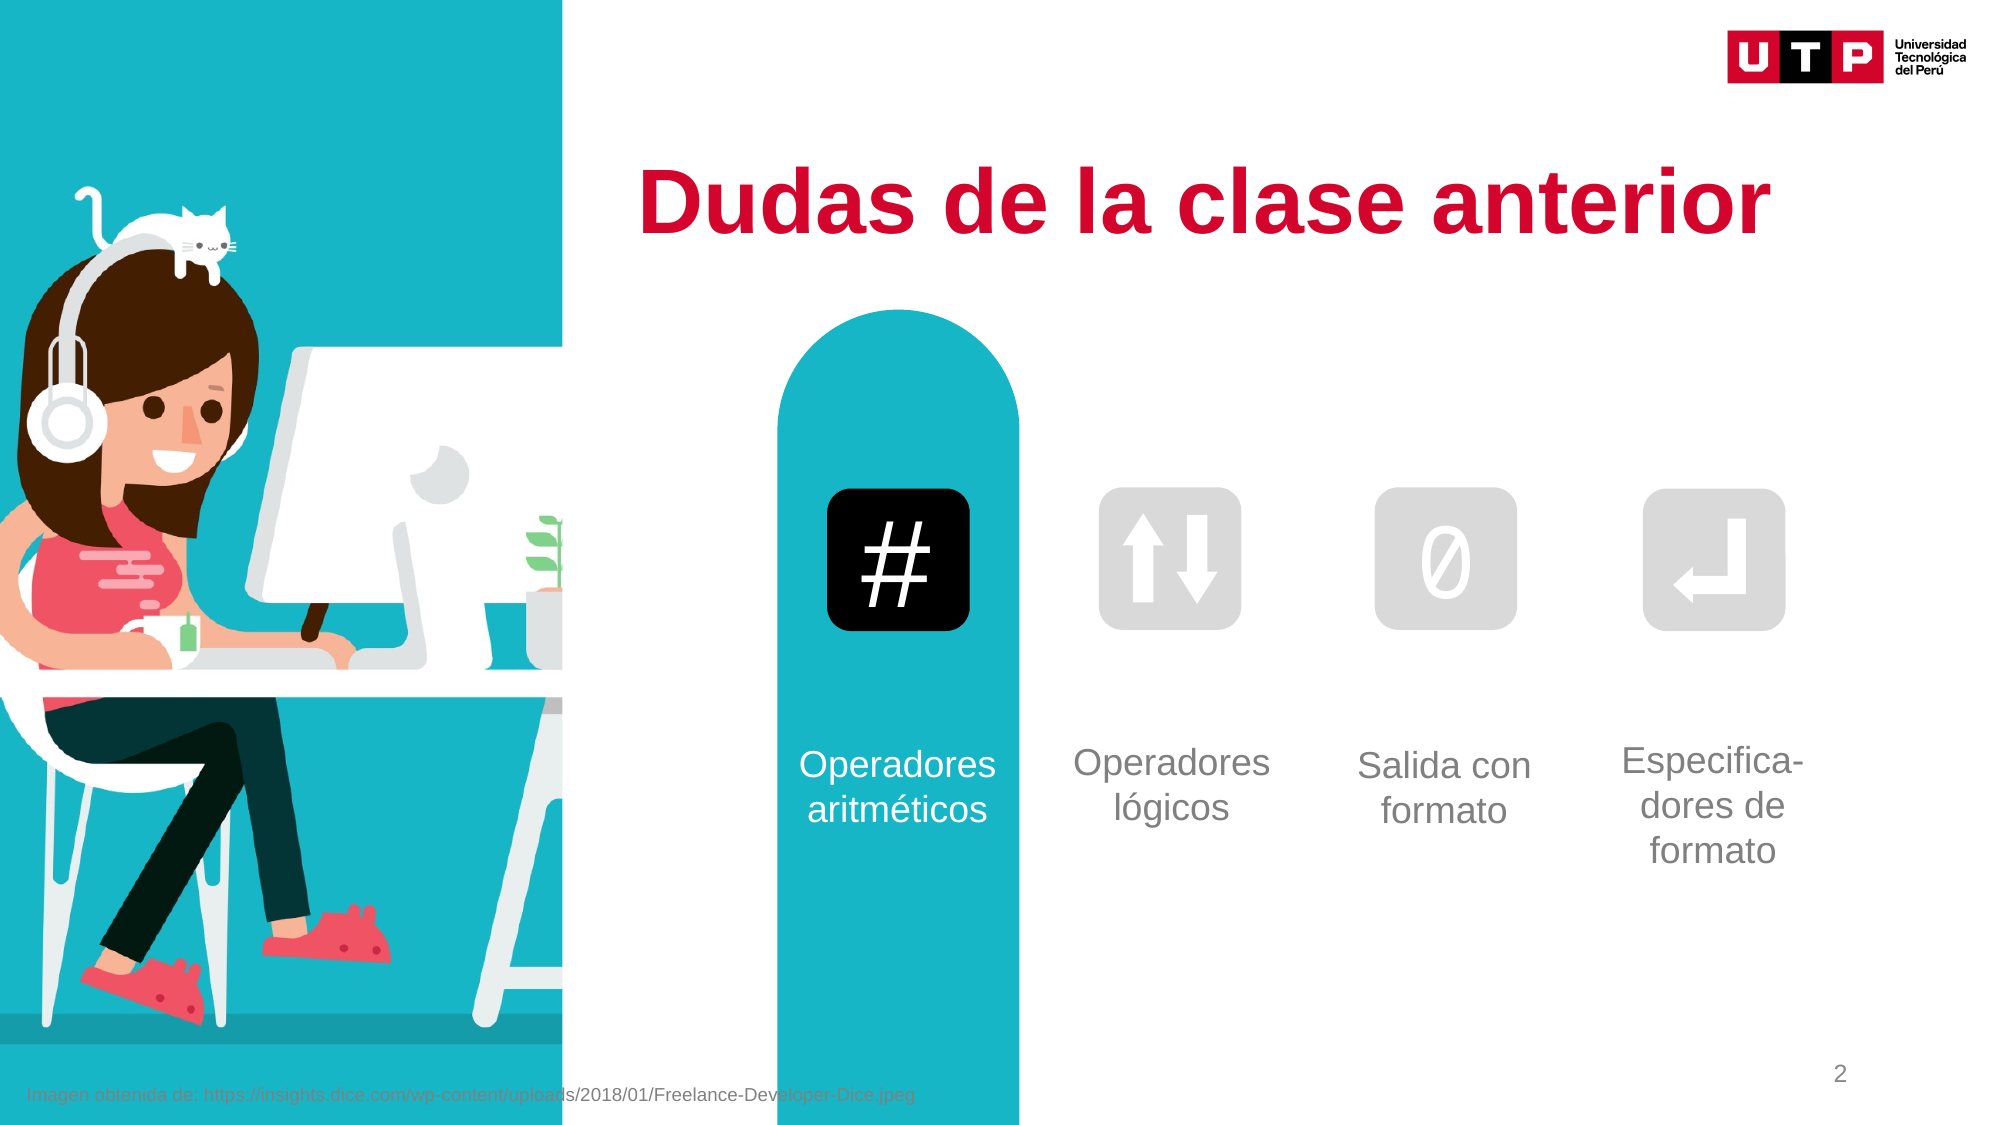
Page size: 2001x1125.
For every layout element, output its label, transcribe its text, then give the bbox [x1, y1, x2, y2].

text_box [1052, 487, 1291, 845]
picture [0, 0, 563, 1125]
picture [1716, 22, 1973, 89]
text_box Imagen obtenida de: https://insights.dice.com/wp-content/uploads/2018/01/Freelance-Developer-Dice.jpeg [566, 1075, 767, 1113]
slide_number 2 [1412, 1042, 1863, 1103]
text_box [1598, 488, 1828, 886]
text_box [772, 309, 1023, 1125]
title Dudas de la clase anterior [622, 139, 1863, 269]
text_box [1320, 487, 1569, 851]
